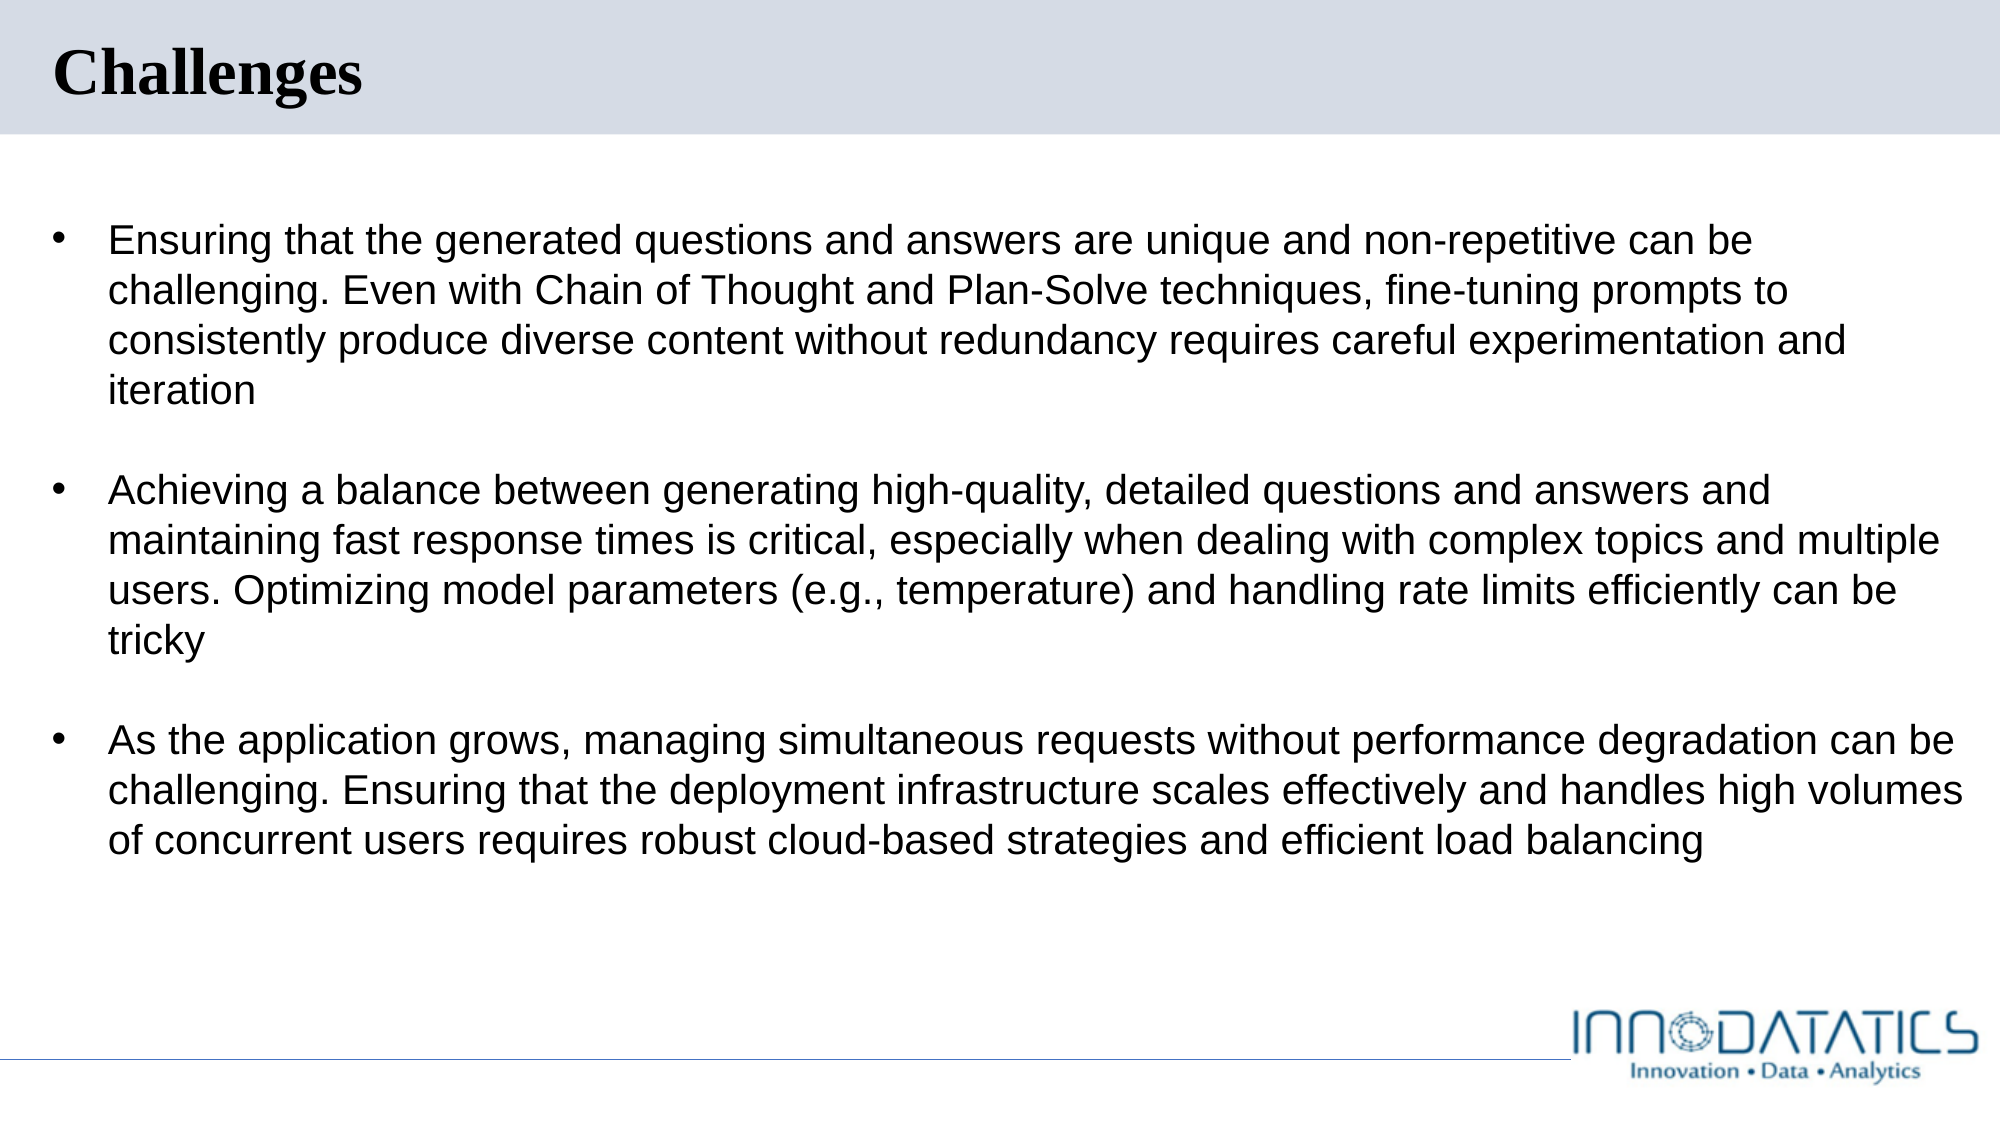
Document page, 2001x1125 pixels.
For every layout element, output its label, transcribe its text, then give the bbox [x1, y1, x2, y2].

text_box Ensuring that the generated questions and answers are unique and non-repetitive can be challenging. Even with Chain of Thought and Plan-Solve techniques, fine-tuning prompts to consistently produce diverse content without redundancy requires careful experimentation and iteration Achieving a balance between generating high-quality, detailed questions and answers and maintaining fast response times is critical, especially when dealing with complex topics and multiple users. Optimizing model parameters (e.g., temperature) and handling rate limits efficiently can be tricky As the application grows, managing simultaneous requests without performance degradation can be challenging. Ensuring that the deployment infrastructure scales effectively and handles high volumes of concurrent users requires robust cloud-based strategies and efficient load balancing [36, 205, 2000, 921]
picture [1571, 979, 1998, 1112]
title Challenges [37, 0, 1763, 175]
